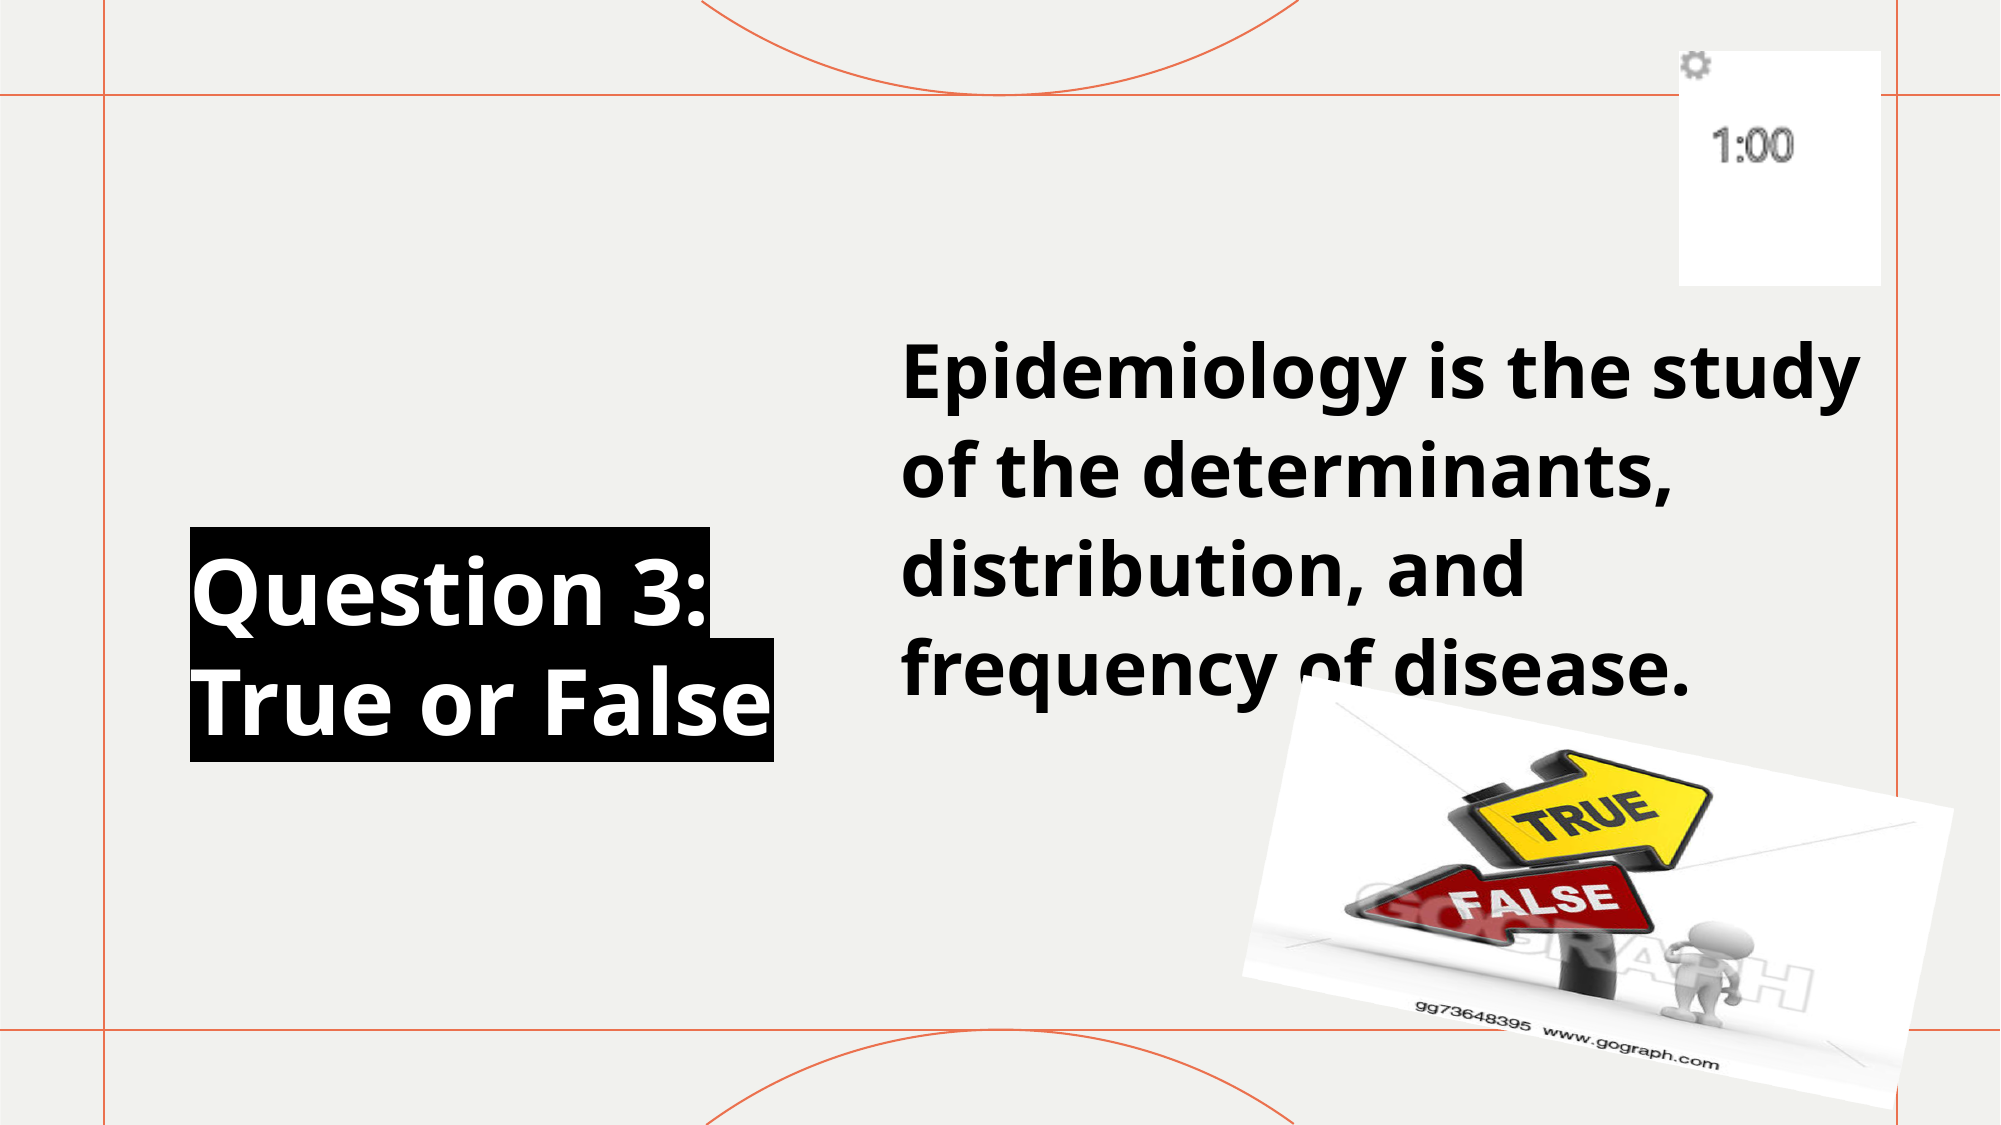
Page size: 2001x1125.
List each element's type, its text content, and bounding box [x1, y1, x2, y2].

picture [1679, 51, 1881, 286]
title Question 3: True or False [175, 417, 836, 871]
list Epidemiology is the study of the determinants, distribution, and frequency of disease. [885, 154, 1885, 790]
picture [1243, 675, 1953, 1109]
